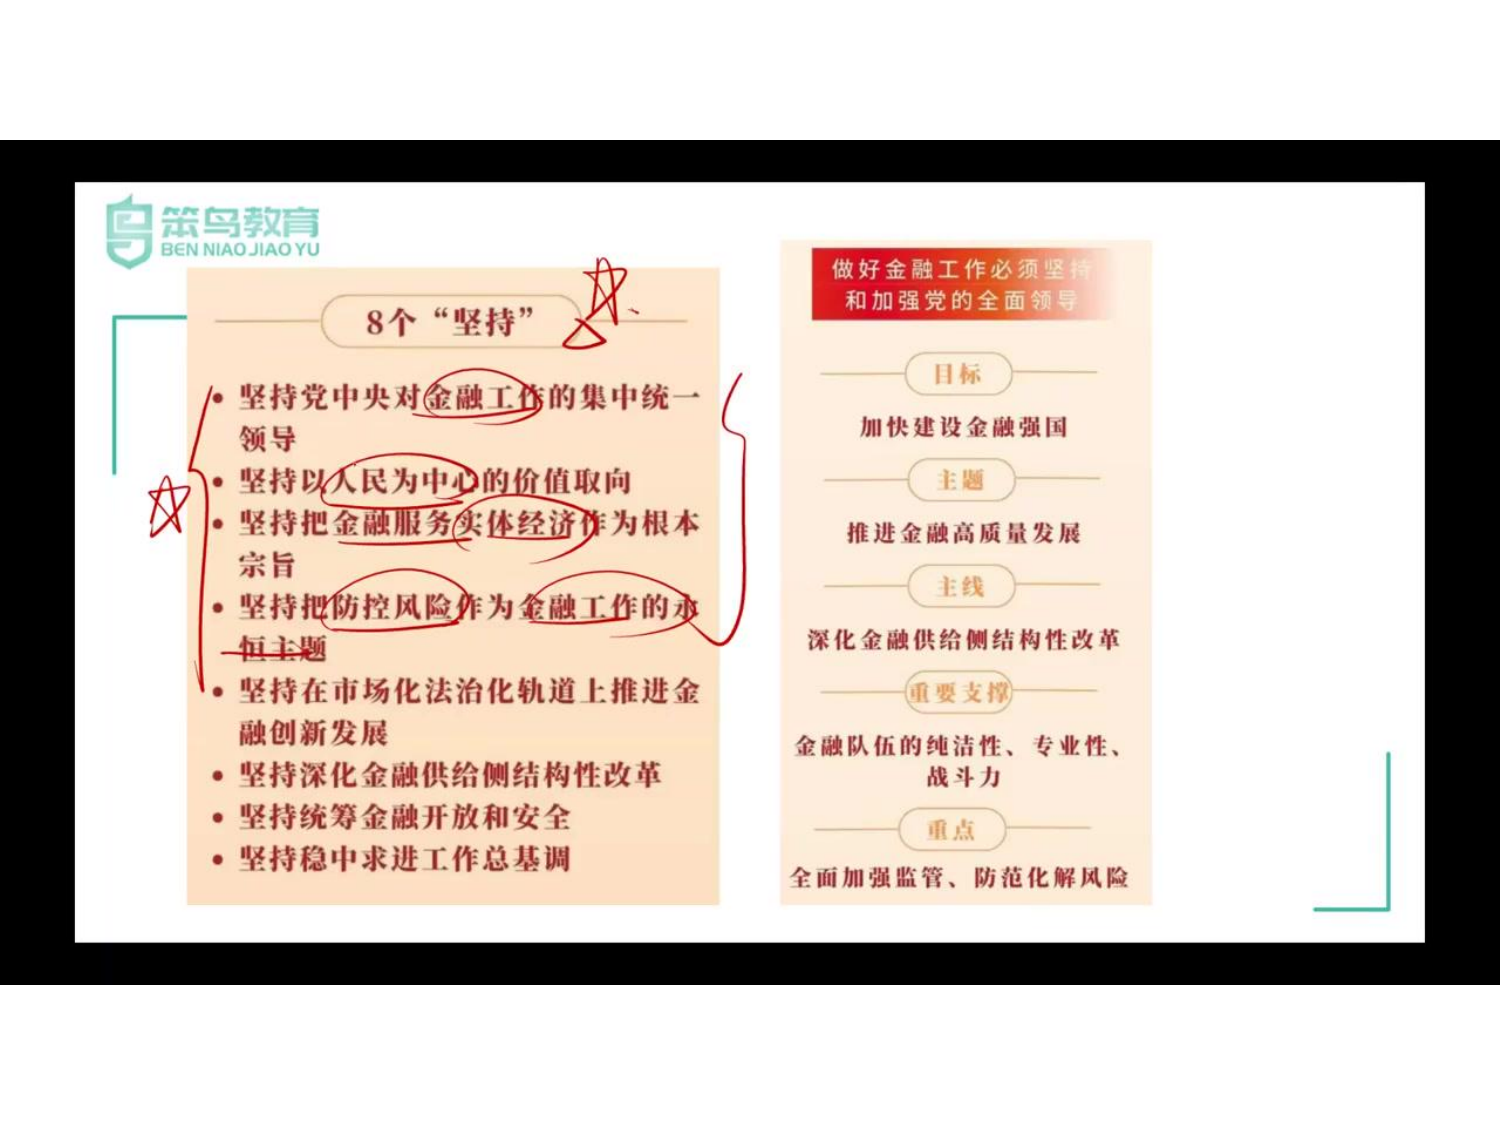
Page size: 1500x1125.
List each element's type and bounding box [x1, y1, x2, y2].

picture [0, 140, 1500, 985]
